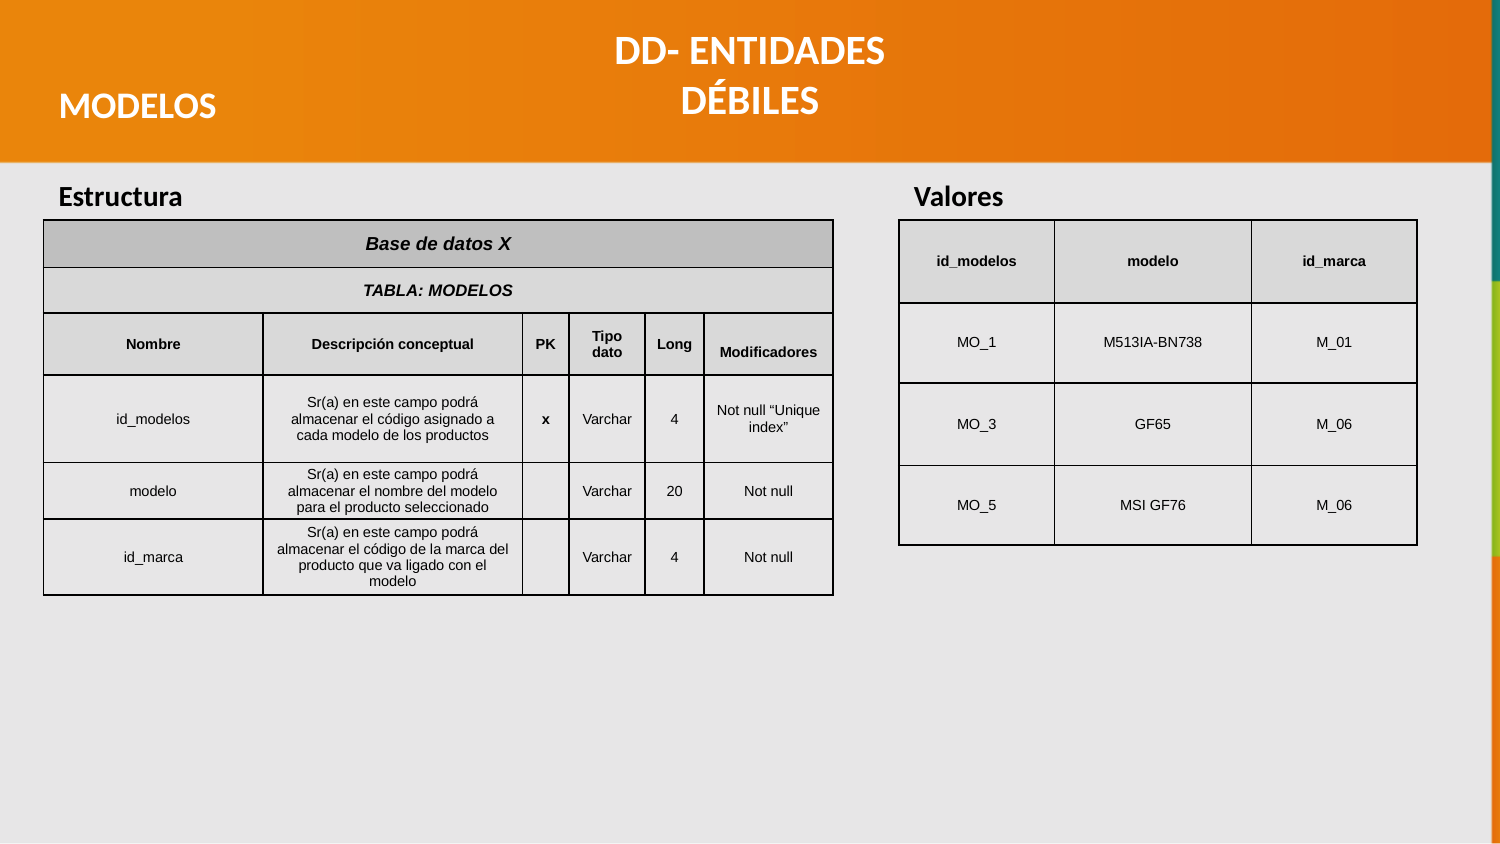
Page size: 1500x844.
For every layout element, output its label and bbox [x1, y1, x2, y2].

table_cell [1055, 384, 1251, 465]
text_box [529, 15, 971, 131]
table_cell [1252, 304, 1416, 382]
picture [0, 0, 1500, 844]
table_cell [570, 520, 644, 594]
table_cell [646, 376, 703, 462]
table_cell [264, 314, 522, 374]
table_cell [900, 304, 1054, 382]
table_header [1055, 221, 1251, 302]
table_cell [44, 268, 832, 312]
table_cell [900, 466, 1054, 544]
table_cell [1055, 466, 1251, 544]
table_cell [705, 463, 832, 518]
table_cell [570, 314, 644, 374]
table_cell [264, 520, 522, 594]
table_cell [570, 463, 644, 518]
table_cell [705, 314, 832, 374]
table_cell [646, 520, 703, 594]
text_box [43, 169, 216, 220]
table_cell [523, 376, 568, 462]
table_cell [44, 463, 262, 518]
table_cell [264, 463, 522, 518]
table_cell [44, 314, 262, 374]
text_box [43, 73, 265, 134]
table_cell [264, 376, 522, 462]
table_cell [44, 520, 262, 594]
table_cell [570, 376, 644, 462]
table_cell [1252, 466, 1416, 544]
table_header [900, 221, 1054, 302]
table_cell [646, 314, 703, 374]
table_cell [523, 520, 568, 594]
table_cell [705, 376, 832, 462]
table_cell [44, 376, 262, 462]
table_cell [1252, 384, 1416, 465]
table_cell [523, 463, 568, 518]
table_cell [523, 314, 568, 374]
table_header [44, 221, 832, 267]
table_cell [1055, 304, 1251, 382]
table_cell [900, 384, 1054, 465]
table_cell [705, 520, 832, 594]
table_cell [646, 463, 703, 518]
text_box [898, 169, 1043, 219]
table_header [1252, 221, 1416, 302]
